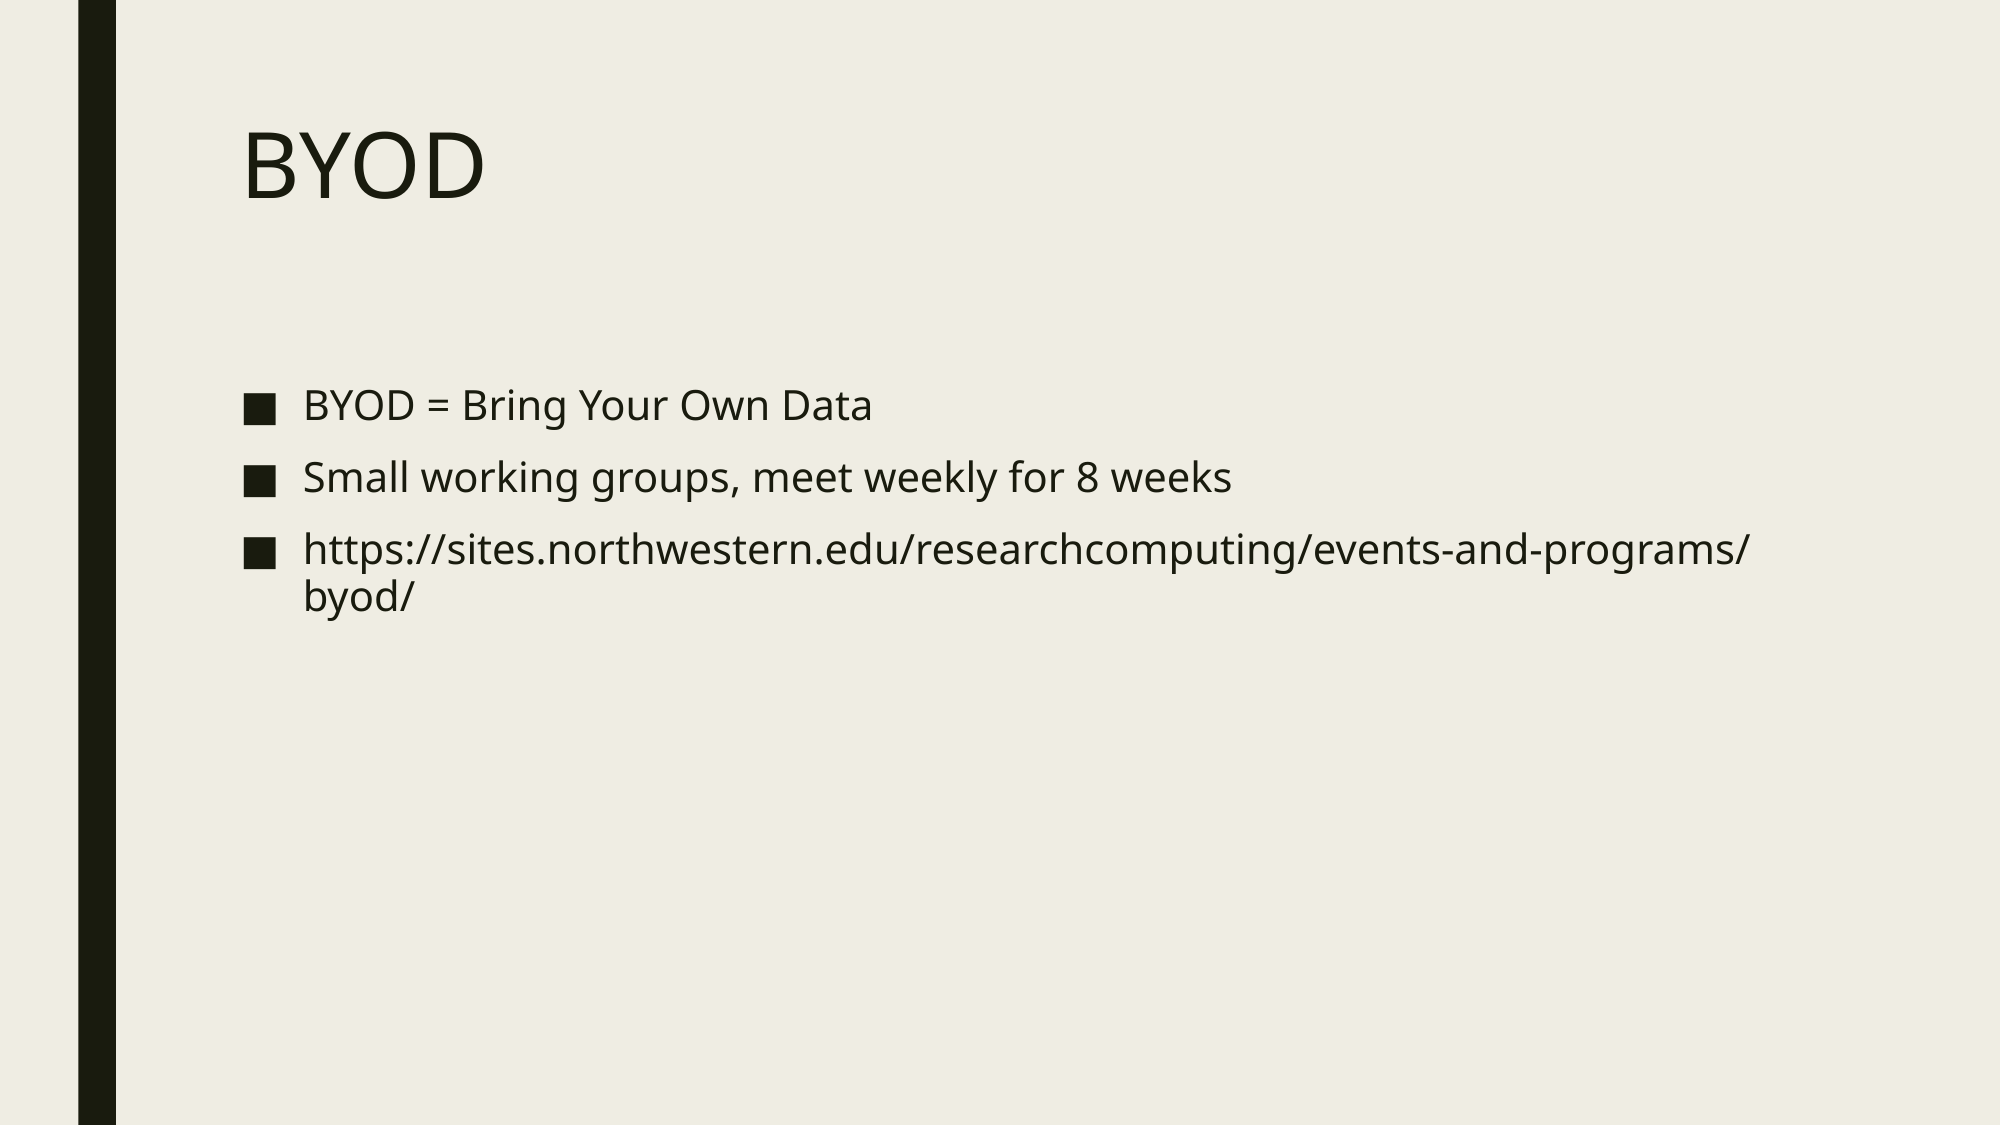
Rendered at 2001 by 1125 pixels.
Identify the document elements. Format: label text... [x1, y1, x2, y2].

title BYOD [225, 112, 1800, 357]
list BYOD = Bring Your Own Data Small working groups, meet weekly for 8 weeks https://sites.northwestern.edu/researchcomputing/events-and-programs/byod/ [225, 375, 1800, 963]
